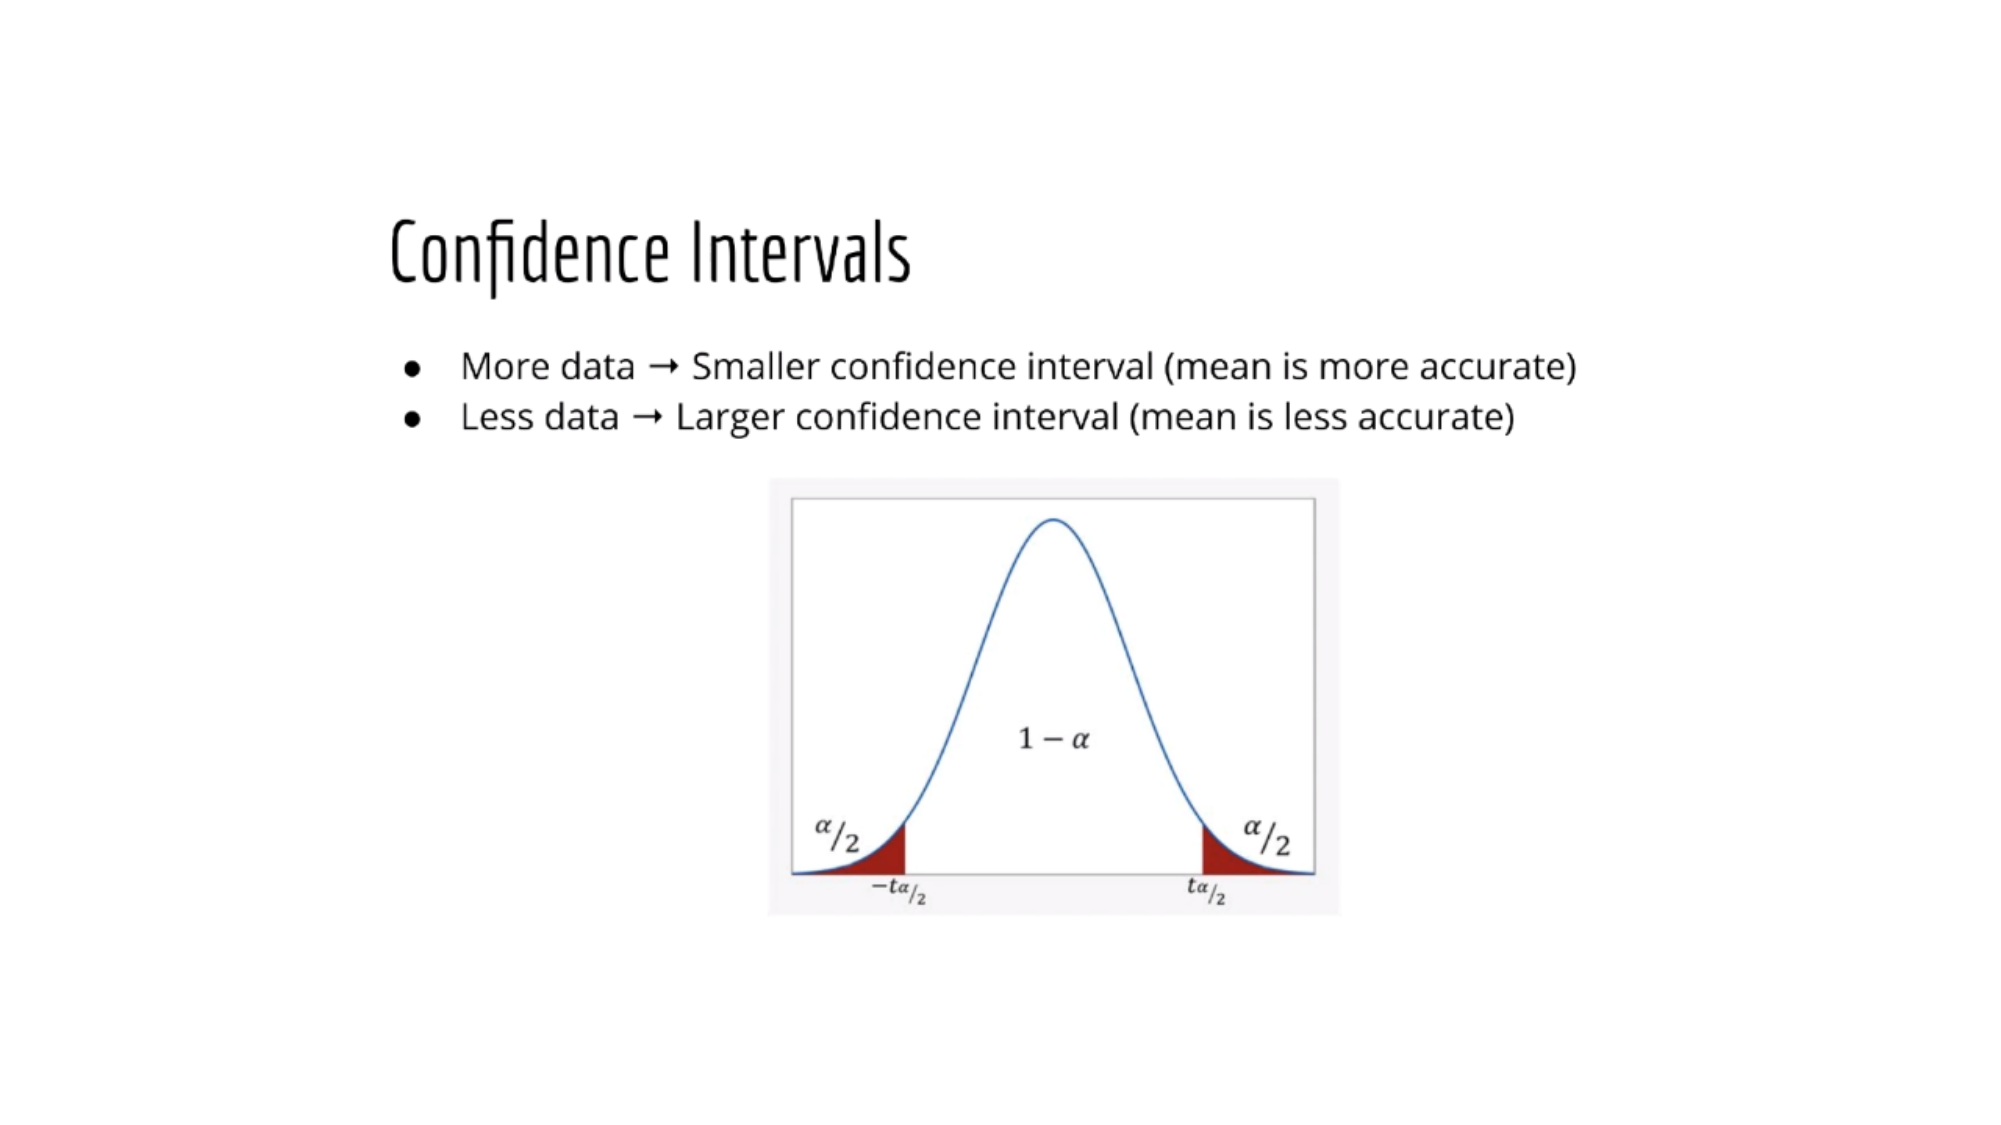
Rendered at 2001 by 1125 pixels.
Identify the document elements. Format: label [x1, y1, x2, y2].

picture [377, 198, 1623, 927]
